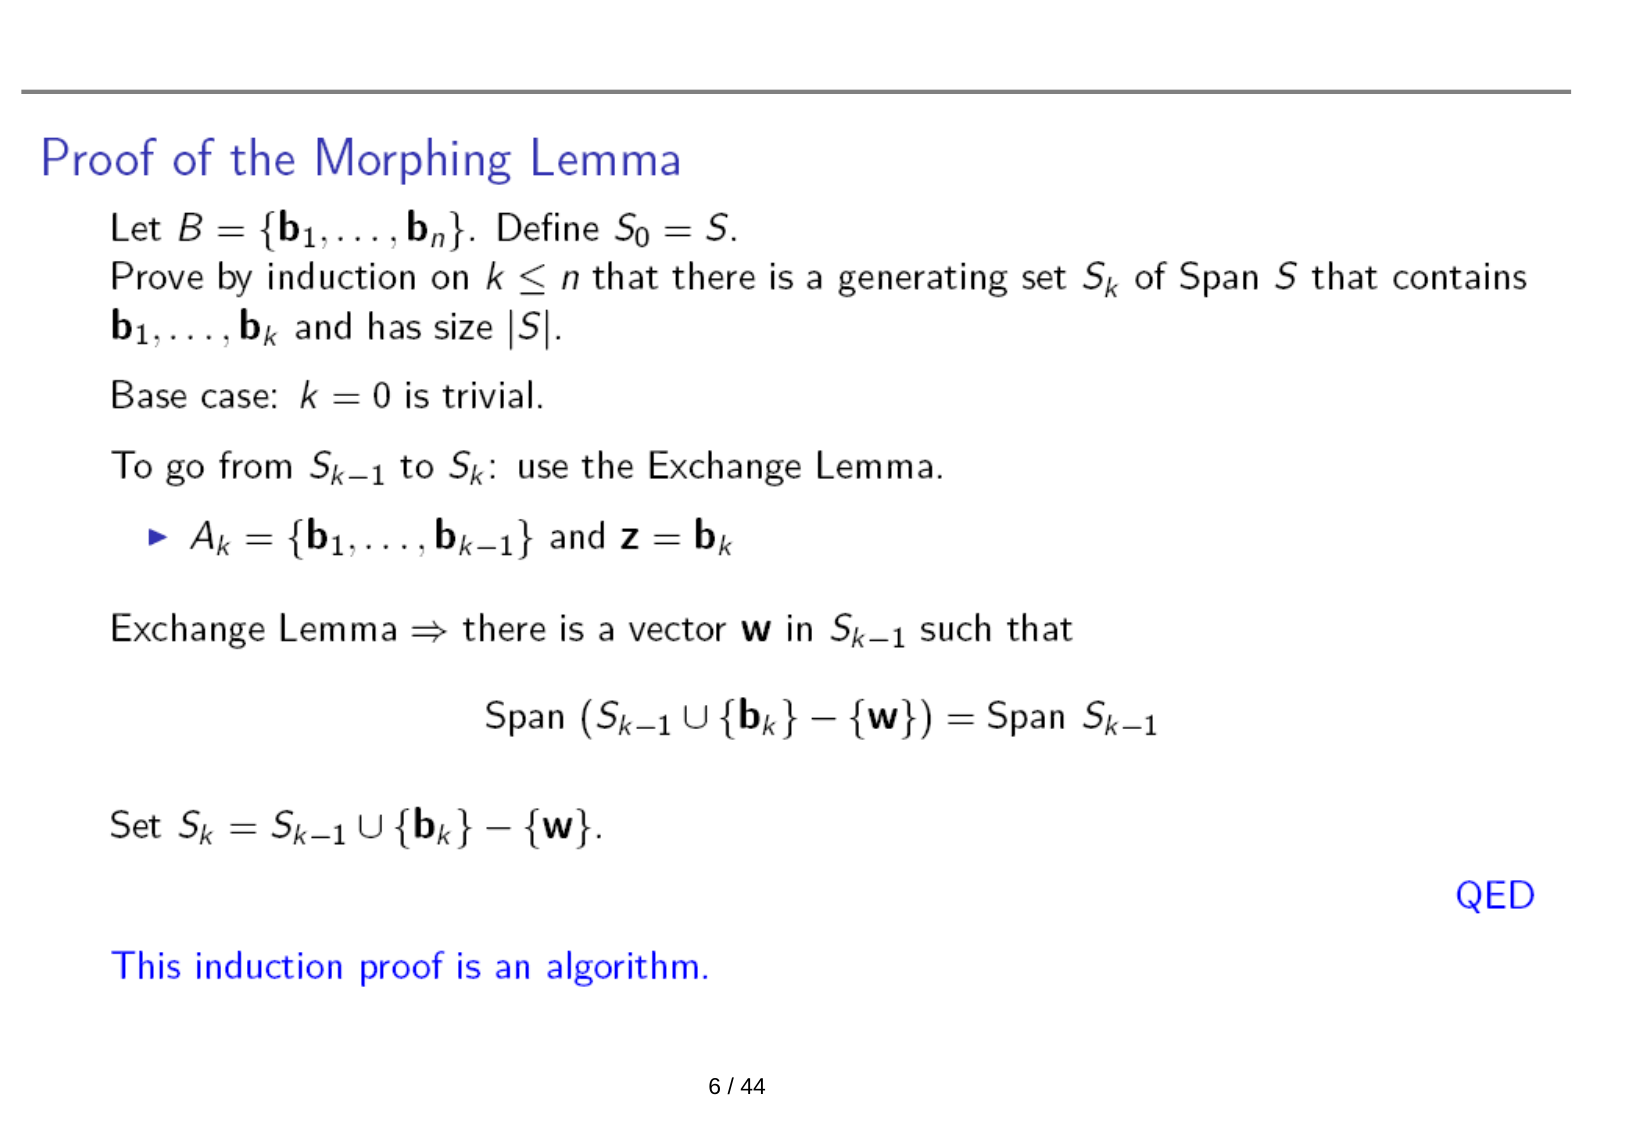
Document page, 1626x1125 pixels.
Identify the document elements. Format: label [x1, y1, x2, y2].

picture [24, 112, 1601, 1012]
